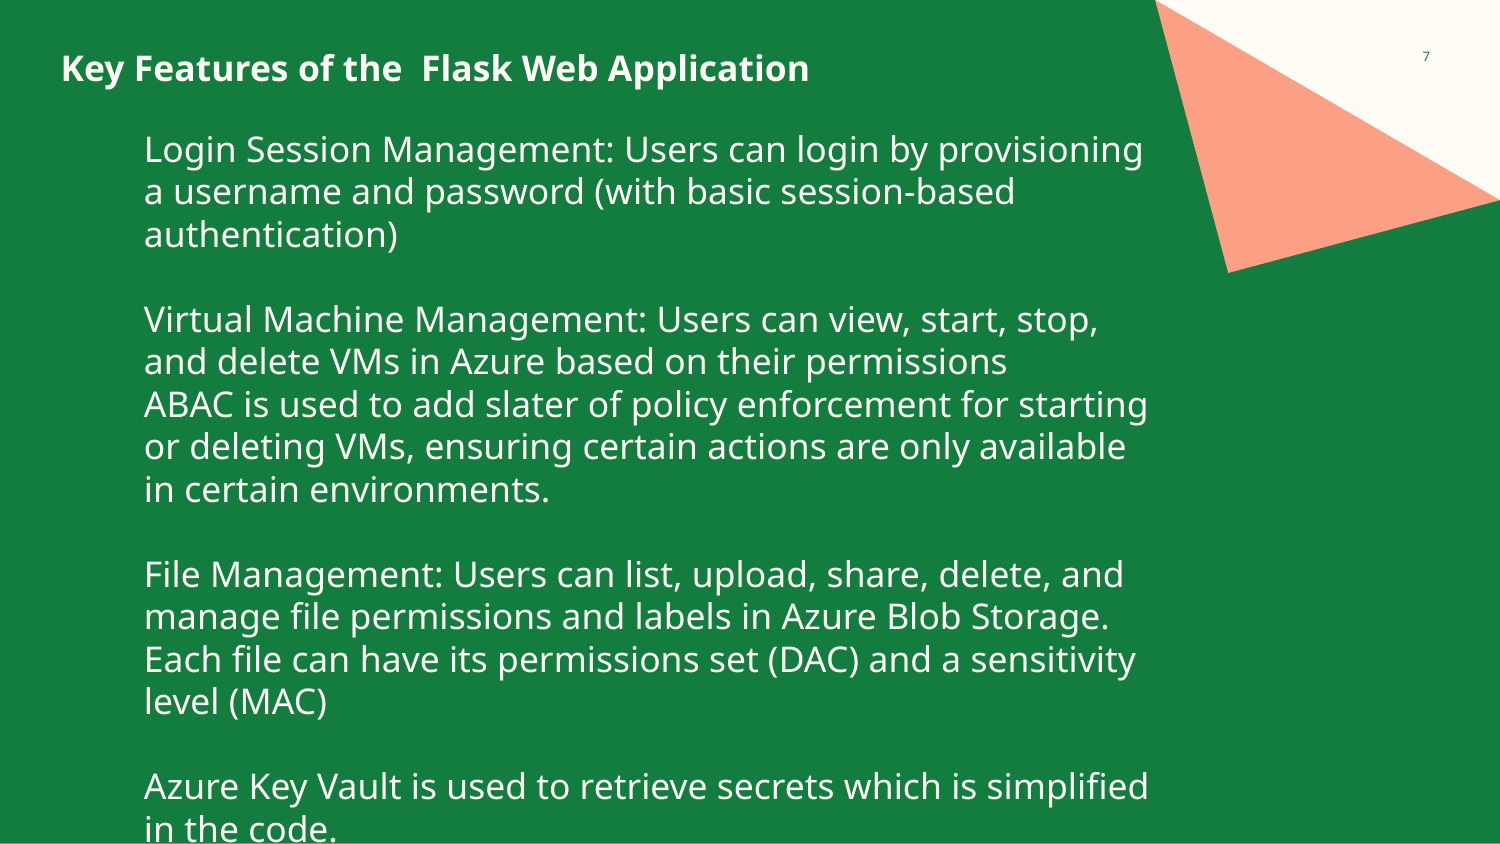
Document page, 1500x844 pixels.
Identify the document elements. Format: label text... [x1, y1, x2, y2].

text_box Key Features of the Flask Web Application [45, 30, 1142, 125]
slide_number ‹#› [1355, 33, 1446, 82]
text_box Login Session Management: Users can login by provisioning a username and password (with basic session-based authentication) Virtual Machine Management: Users can view, start, stop, and delete VMs in Azure based on their permissions ABAC is used to add slater of policy enforcement for starting or deleting VMs, ensuring certain actions are only available in certain environments. File Management: Users can list, upload, share, delete, and manage file permissions and labels in Azure Blob Storage. Each file can have its permissions set (DAC) and a sensitivity level (MAC) Azure Key Vault is used to retrieve secrets which is simplified in the code. [54, 111, 1170, 359]
